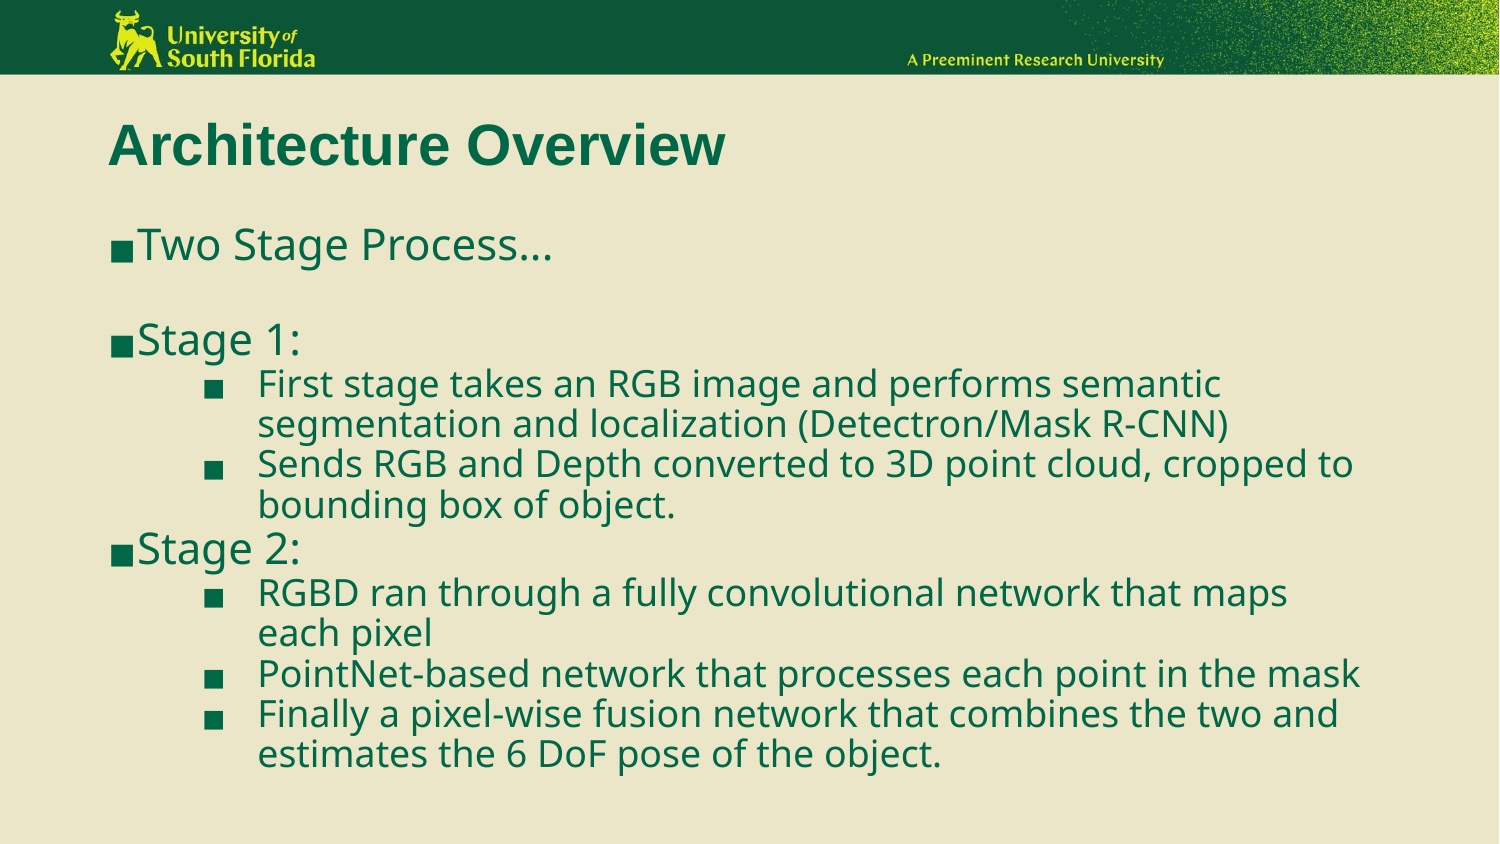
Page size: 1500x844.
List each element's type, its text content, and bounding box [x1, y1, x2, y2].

title Architecture Overview [96, 94, 1390, 198]
list Two Stage Process... Stage 1: First stage takes an RGB image and performs semantic segmentation and localization (Detectron/Mask R-CNN) Sends RGB and Depth converted to 3D point cloud, cropped to bounding box of object. Stage 2: RGBD ran through a fully convolutional network that maps each pixel PointNet-based network that processes each point in the mask Finally a pixel-wise fusion network that combines the two and estimates the 6 DoF pose of the object. [96, 217, 1390, 810]
picture [0, 0, 1499, 844]
